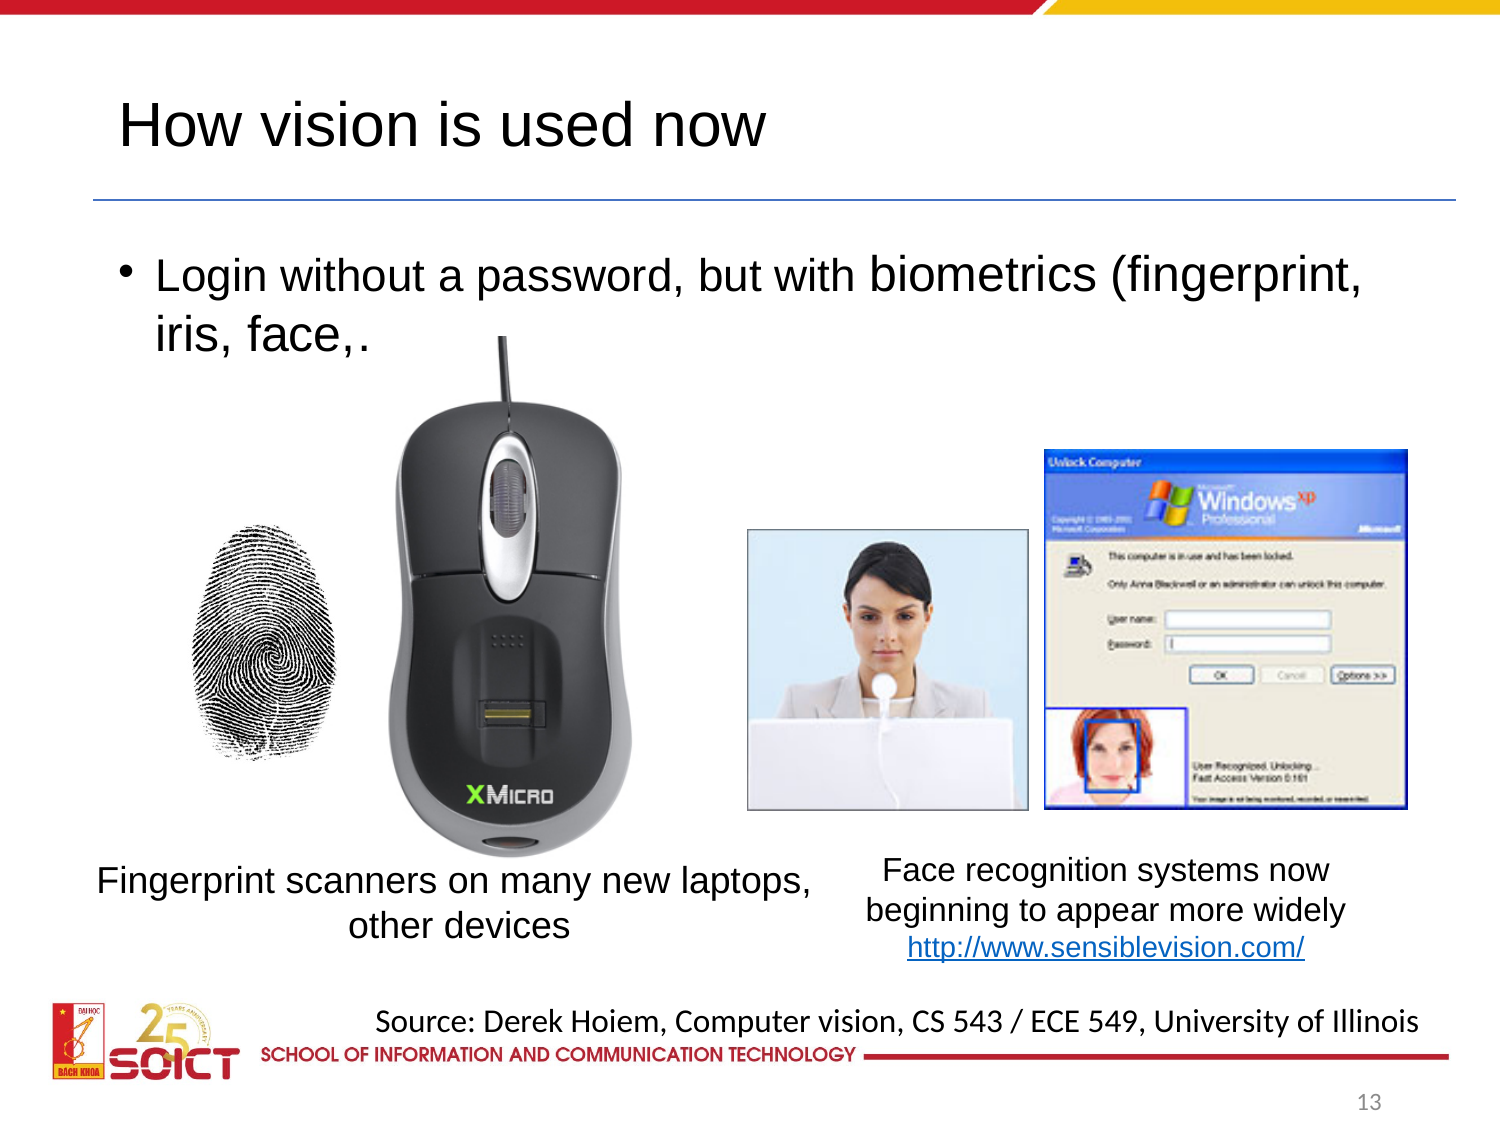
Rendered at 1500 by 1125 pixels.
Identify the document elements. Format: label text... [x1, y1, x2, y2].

title How vision is used now [103, 53, 1397, 199]
picture [0, 0, 1500, 1125]
text_box Face recognition systems now beginning to appear more widely http://www.sensiblevision.com/ [812, 840, 1400, 1006]
slide_number 13 [1257, 1070, 1397, 1125]
list Login without a password, but with biometrics (fingerprint, iris, face,… [103, 233, 1397, 848]
text_box Source: Derek Hoiem, Computer vision, CS 543 / ECE 549, University of Illinois [360, 992, 1481, 1047]
text_box Fingerprint scanners on many new laptops, other devices [79, 848, 830, 954]
list Login without a password, but with biometrics (fingerprint, iris, face,… [103, 954, 812, 1031]
